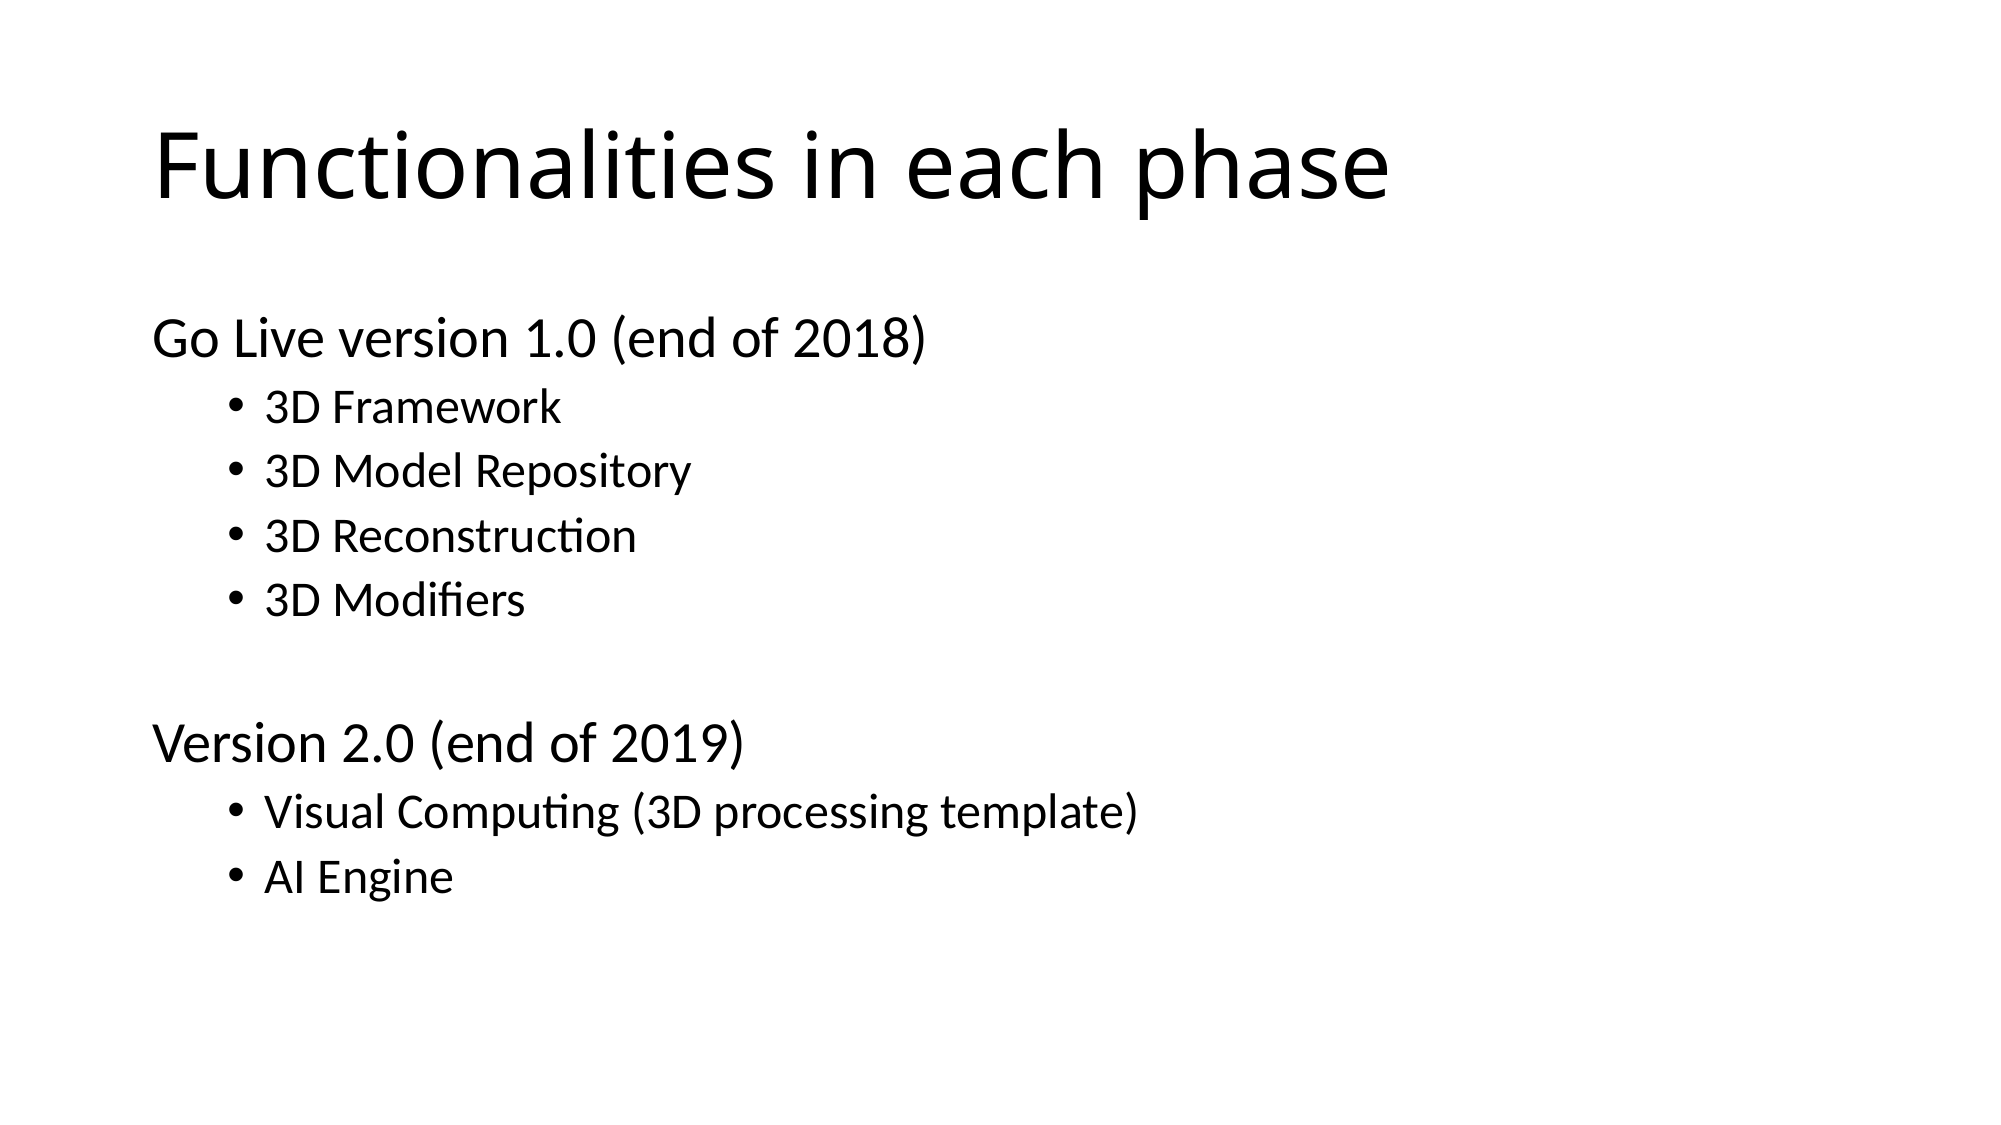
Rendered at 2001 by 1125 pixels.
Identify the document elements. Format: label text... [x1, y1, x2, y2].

title Functionalities in each phase [137, 59, 1863, 278]
list Go Live version 1.0 (end of 2018) 3D Framework 3D Model Repository 3D Reconstruction 3D Modifiers Version 2.0 (end of 2019) Visual Computing (3D processing template) AI Engine [137, 299, 1863, 1014]
